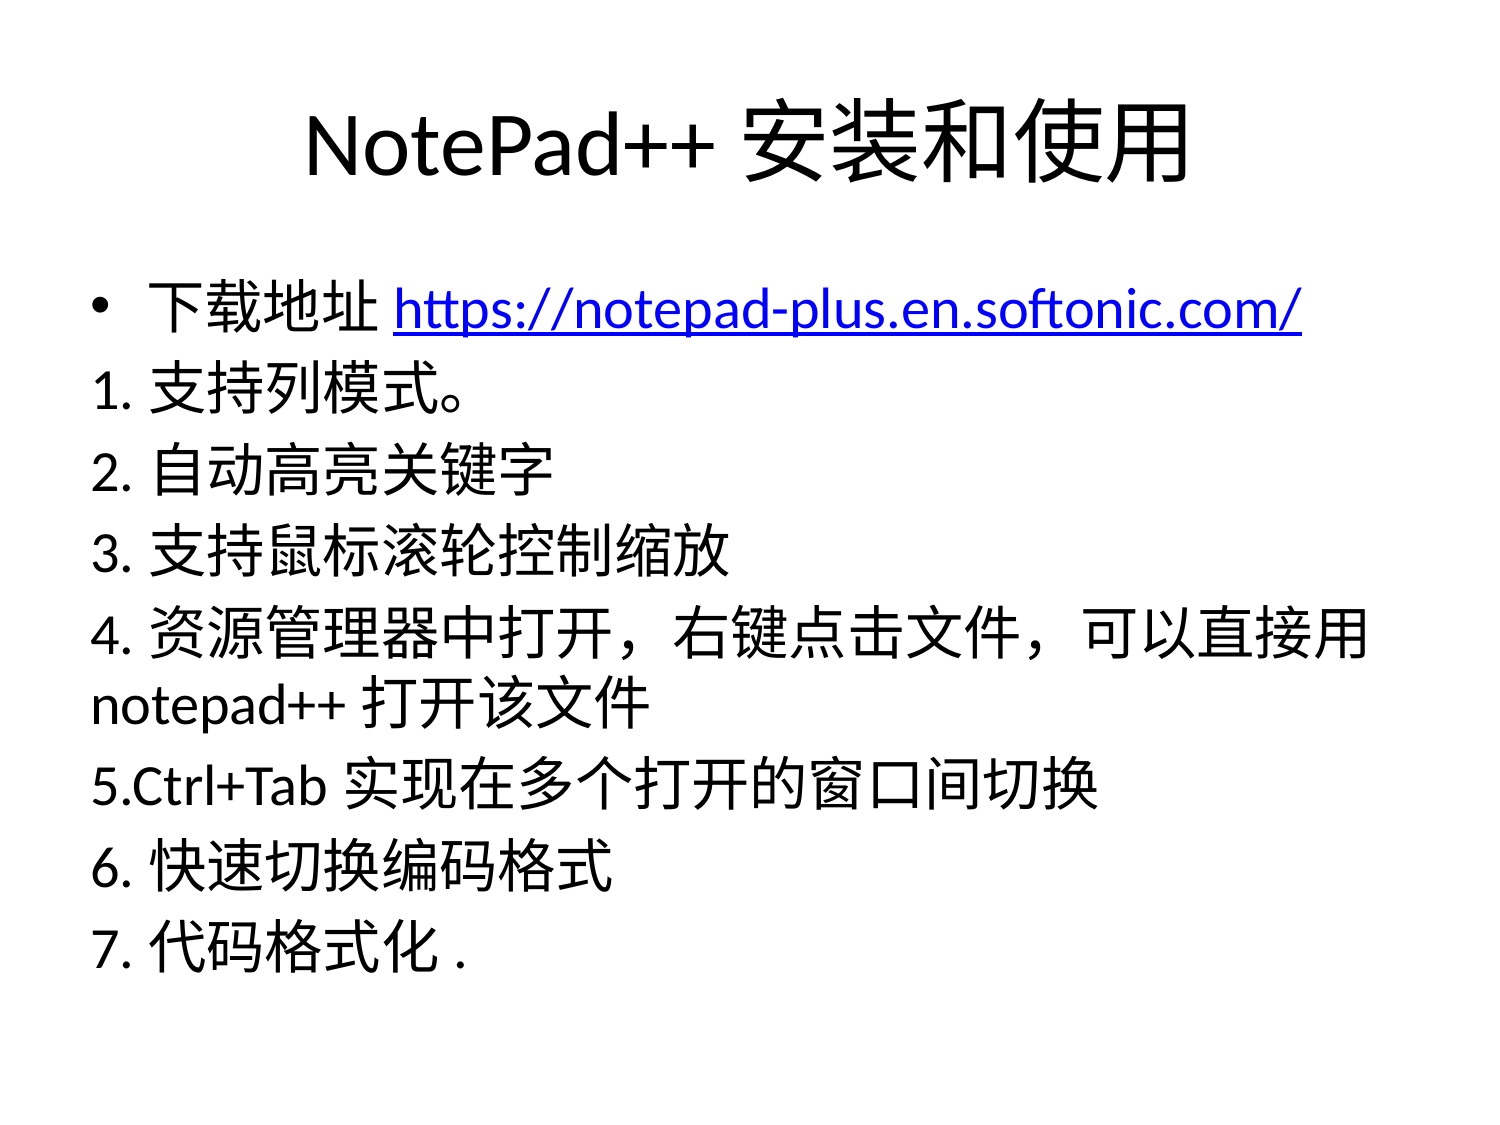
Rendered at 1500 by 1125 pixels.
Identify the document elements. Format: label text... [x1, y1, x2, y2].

title NotePad++安装和使用 [75, 45, 1425, 233]
list 下载地址https://notepad-plus.en.softonic.com/ 1.支持列模式。 2.自动高亮关键字 3.支持鼠标滚轮控制缩放 4.资源管理器中打开，右键点击文件，可以直接用notepad++打开该文件 5.Ctrl+Tab实现在多个打开的窗口间切换 6.快速切换编码格式 7.代码格式化. [75, 262, 1425, 1005]
